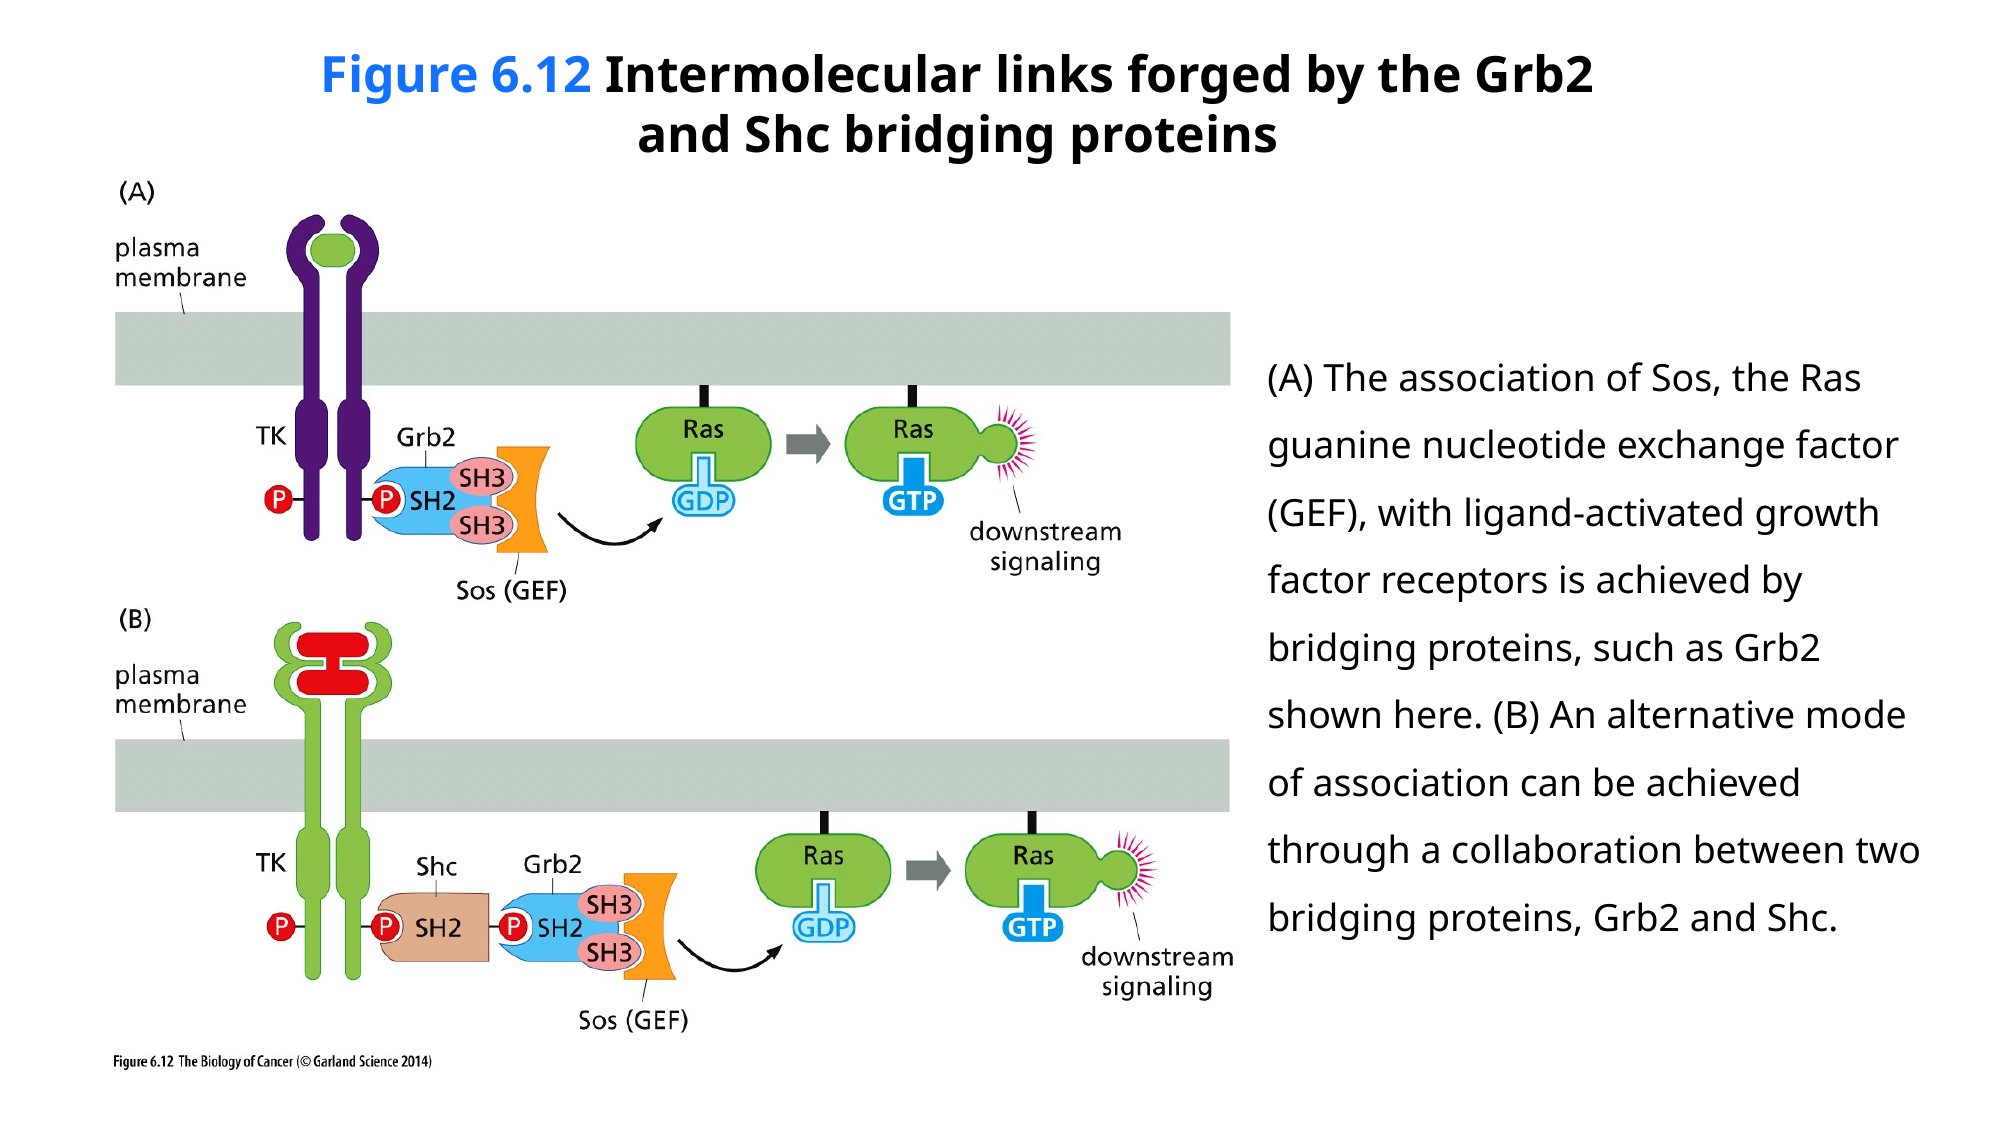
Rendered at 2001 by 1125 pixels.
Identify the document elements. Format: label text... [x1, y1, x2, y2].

text_box Figure 6.12 Intermolecular links forged by the Grb2 and Shc bridging proteins [259, 35, 1656, 171]
text_box (A) The association of Sos, the Ras guanine nucleotide exchange factor (GEF), with ligand-activated growth factor receptors is achieved by bridging proteins, such as Grb2 shown here. (B) An alternative mode of association can be achieved through a collaboration between two bridging proteins, Grb2 and Shc. [1252, 323, 1962, 947]
picture [106, 171, 1241, 1073]
